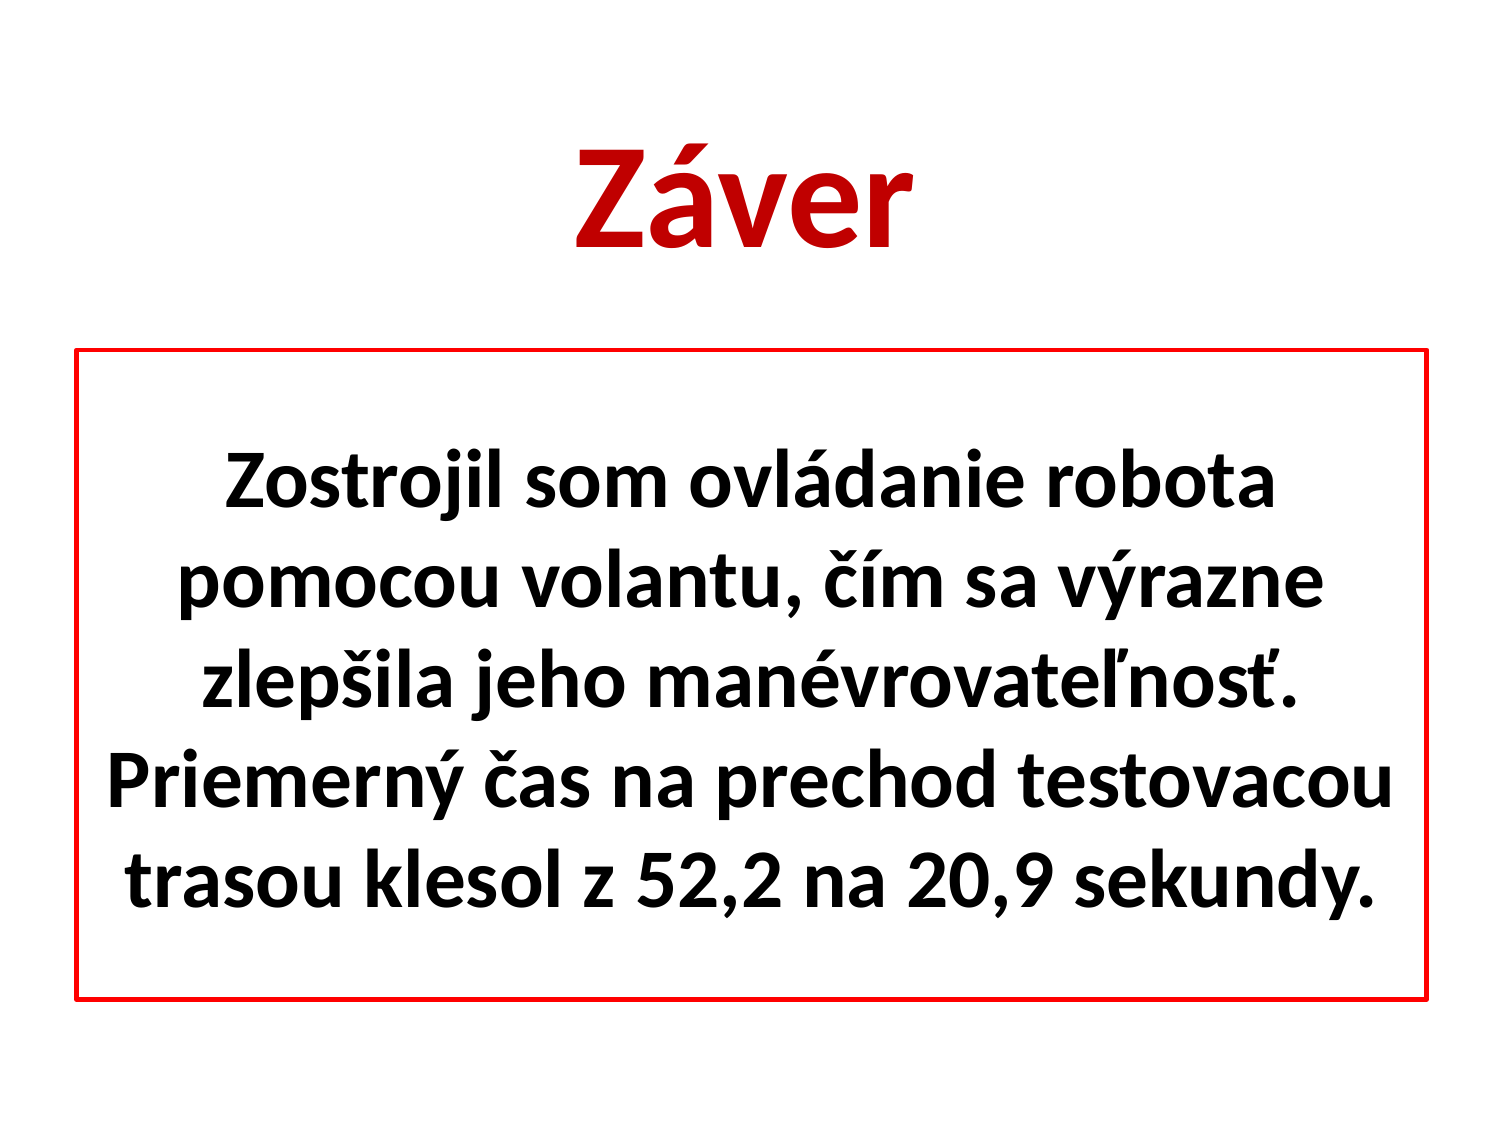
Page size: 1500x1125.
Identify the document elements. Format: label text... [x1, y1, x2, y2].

text_box Záver [559, 89, 931, 285]
list Zostrojil som ovládanie robota pomocou volantu, čím sa výrazne zlepšila jeho manévrovateľnosť. Priemerný čas na prechod testovacou trasou klesol z 52,2 na 20,9 sekundy. [76, 349, 1427, 1000]
